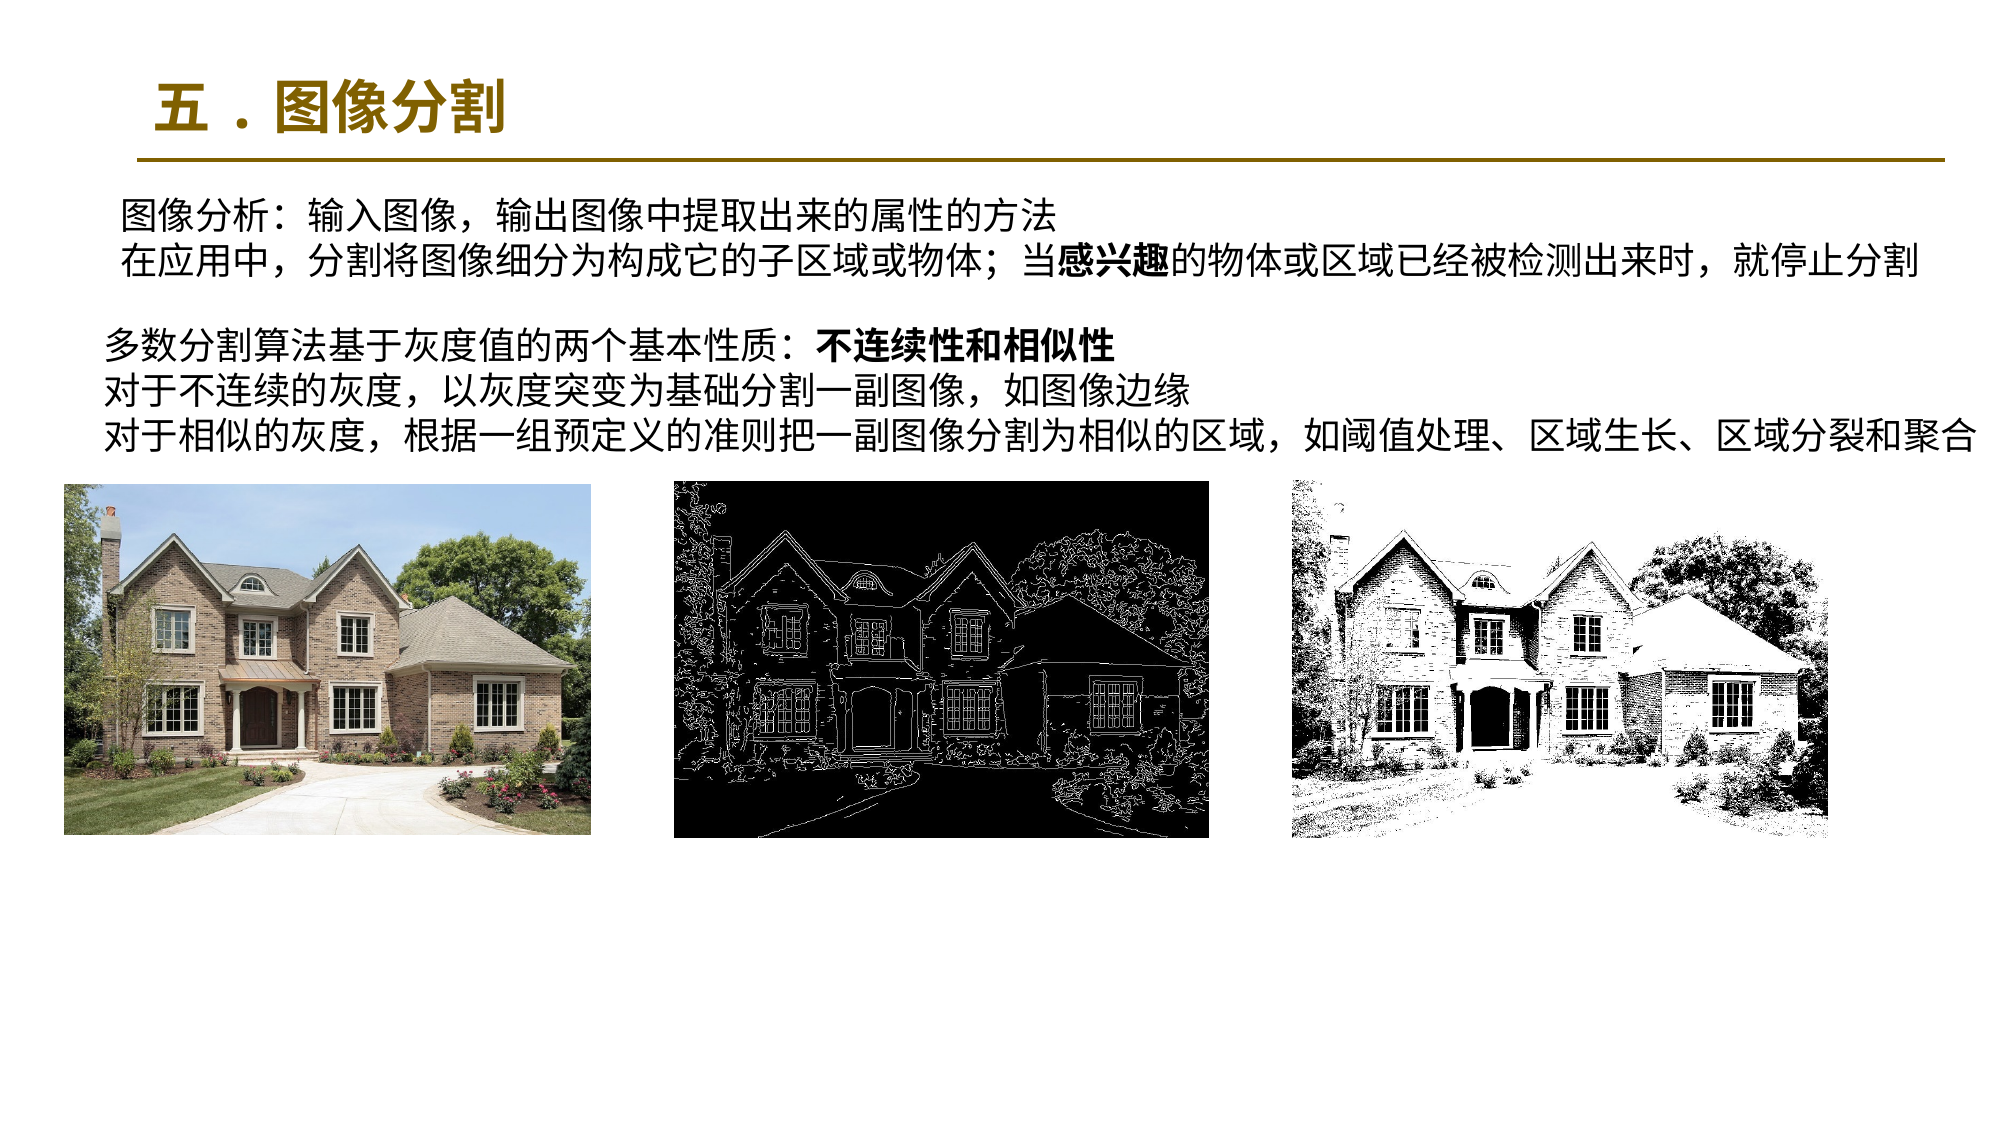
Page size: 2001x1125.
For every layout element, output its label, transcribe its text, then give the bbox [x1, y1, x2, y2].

picture [674, 481, 1209, 838]
text_box 图像分析：输入图像，输出图像中提取出来的属性的方法 在应用中，分割将图像细分为构成它的子区域或物体；当感兴趣的物体或区域已经被检测出来时，就停止分割 [105, 184, 1936, 290]
picture [64, 484, 591, 836]
title 五.图像分割 [137, 59, 1863, 158]
picture [1292, 480, 1828, 838]
text_box 多数分割算法基于灰度值的两个基本性质：不连续性和相似性 对于不连续的灰度，以灰度突变为基础分割一副图像，如图像边缘 对于相似的灰度，根据一组预定义的准则把一副图像分割为相似的区域，如阈值处理、区域生长、区域分裂和聚合 [88, 314, 1994, 510]
